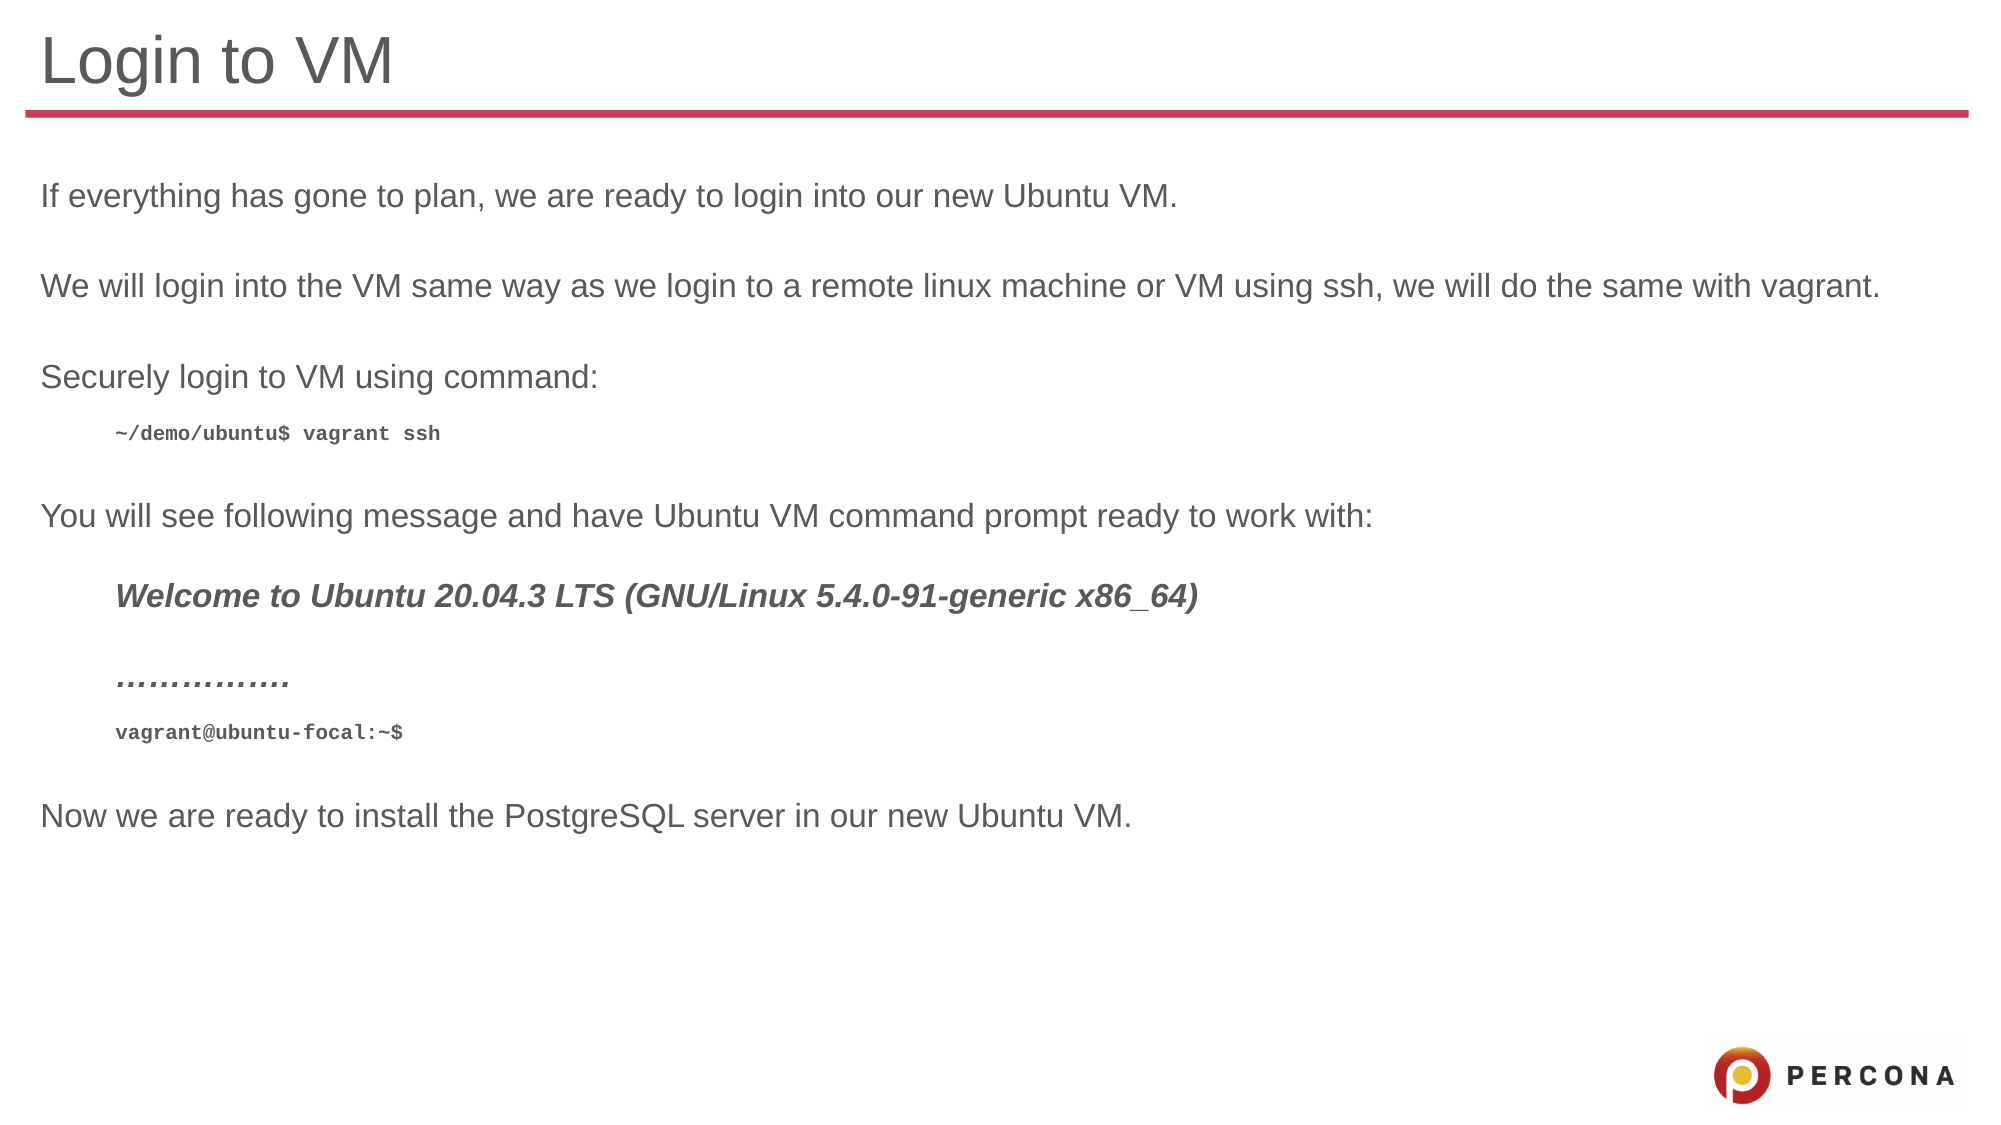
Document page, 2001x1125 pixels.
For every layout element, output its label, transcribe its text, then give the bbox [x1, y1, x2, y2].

picture [1703, 1035, 2000, 1122]
list If everything has gone to plan, we are ready to login into our new Ubuntu VM. We will login into the VM same way as we login to a remote linux machine or VM using ssh, we will do the same with vagrant. Securely login to VM using command: ~/demo/ubuntu$ vagrant ssh You will see following message and have Ubuntu VM command prompt ready to work with: Welcome to Ubuntu 20.04.3 LTS (GNU/Linux 5.4.0-91-generic x86_64) ……………. vagrant@ubuntu-focal:~$ Now we are ready to install the PostgreSQL server in our new Ubuntu VM. [25, 127, 1969, 1027]
title Login to VM [25, 22, 1969, 101]
